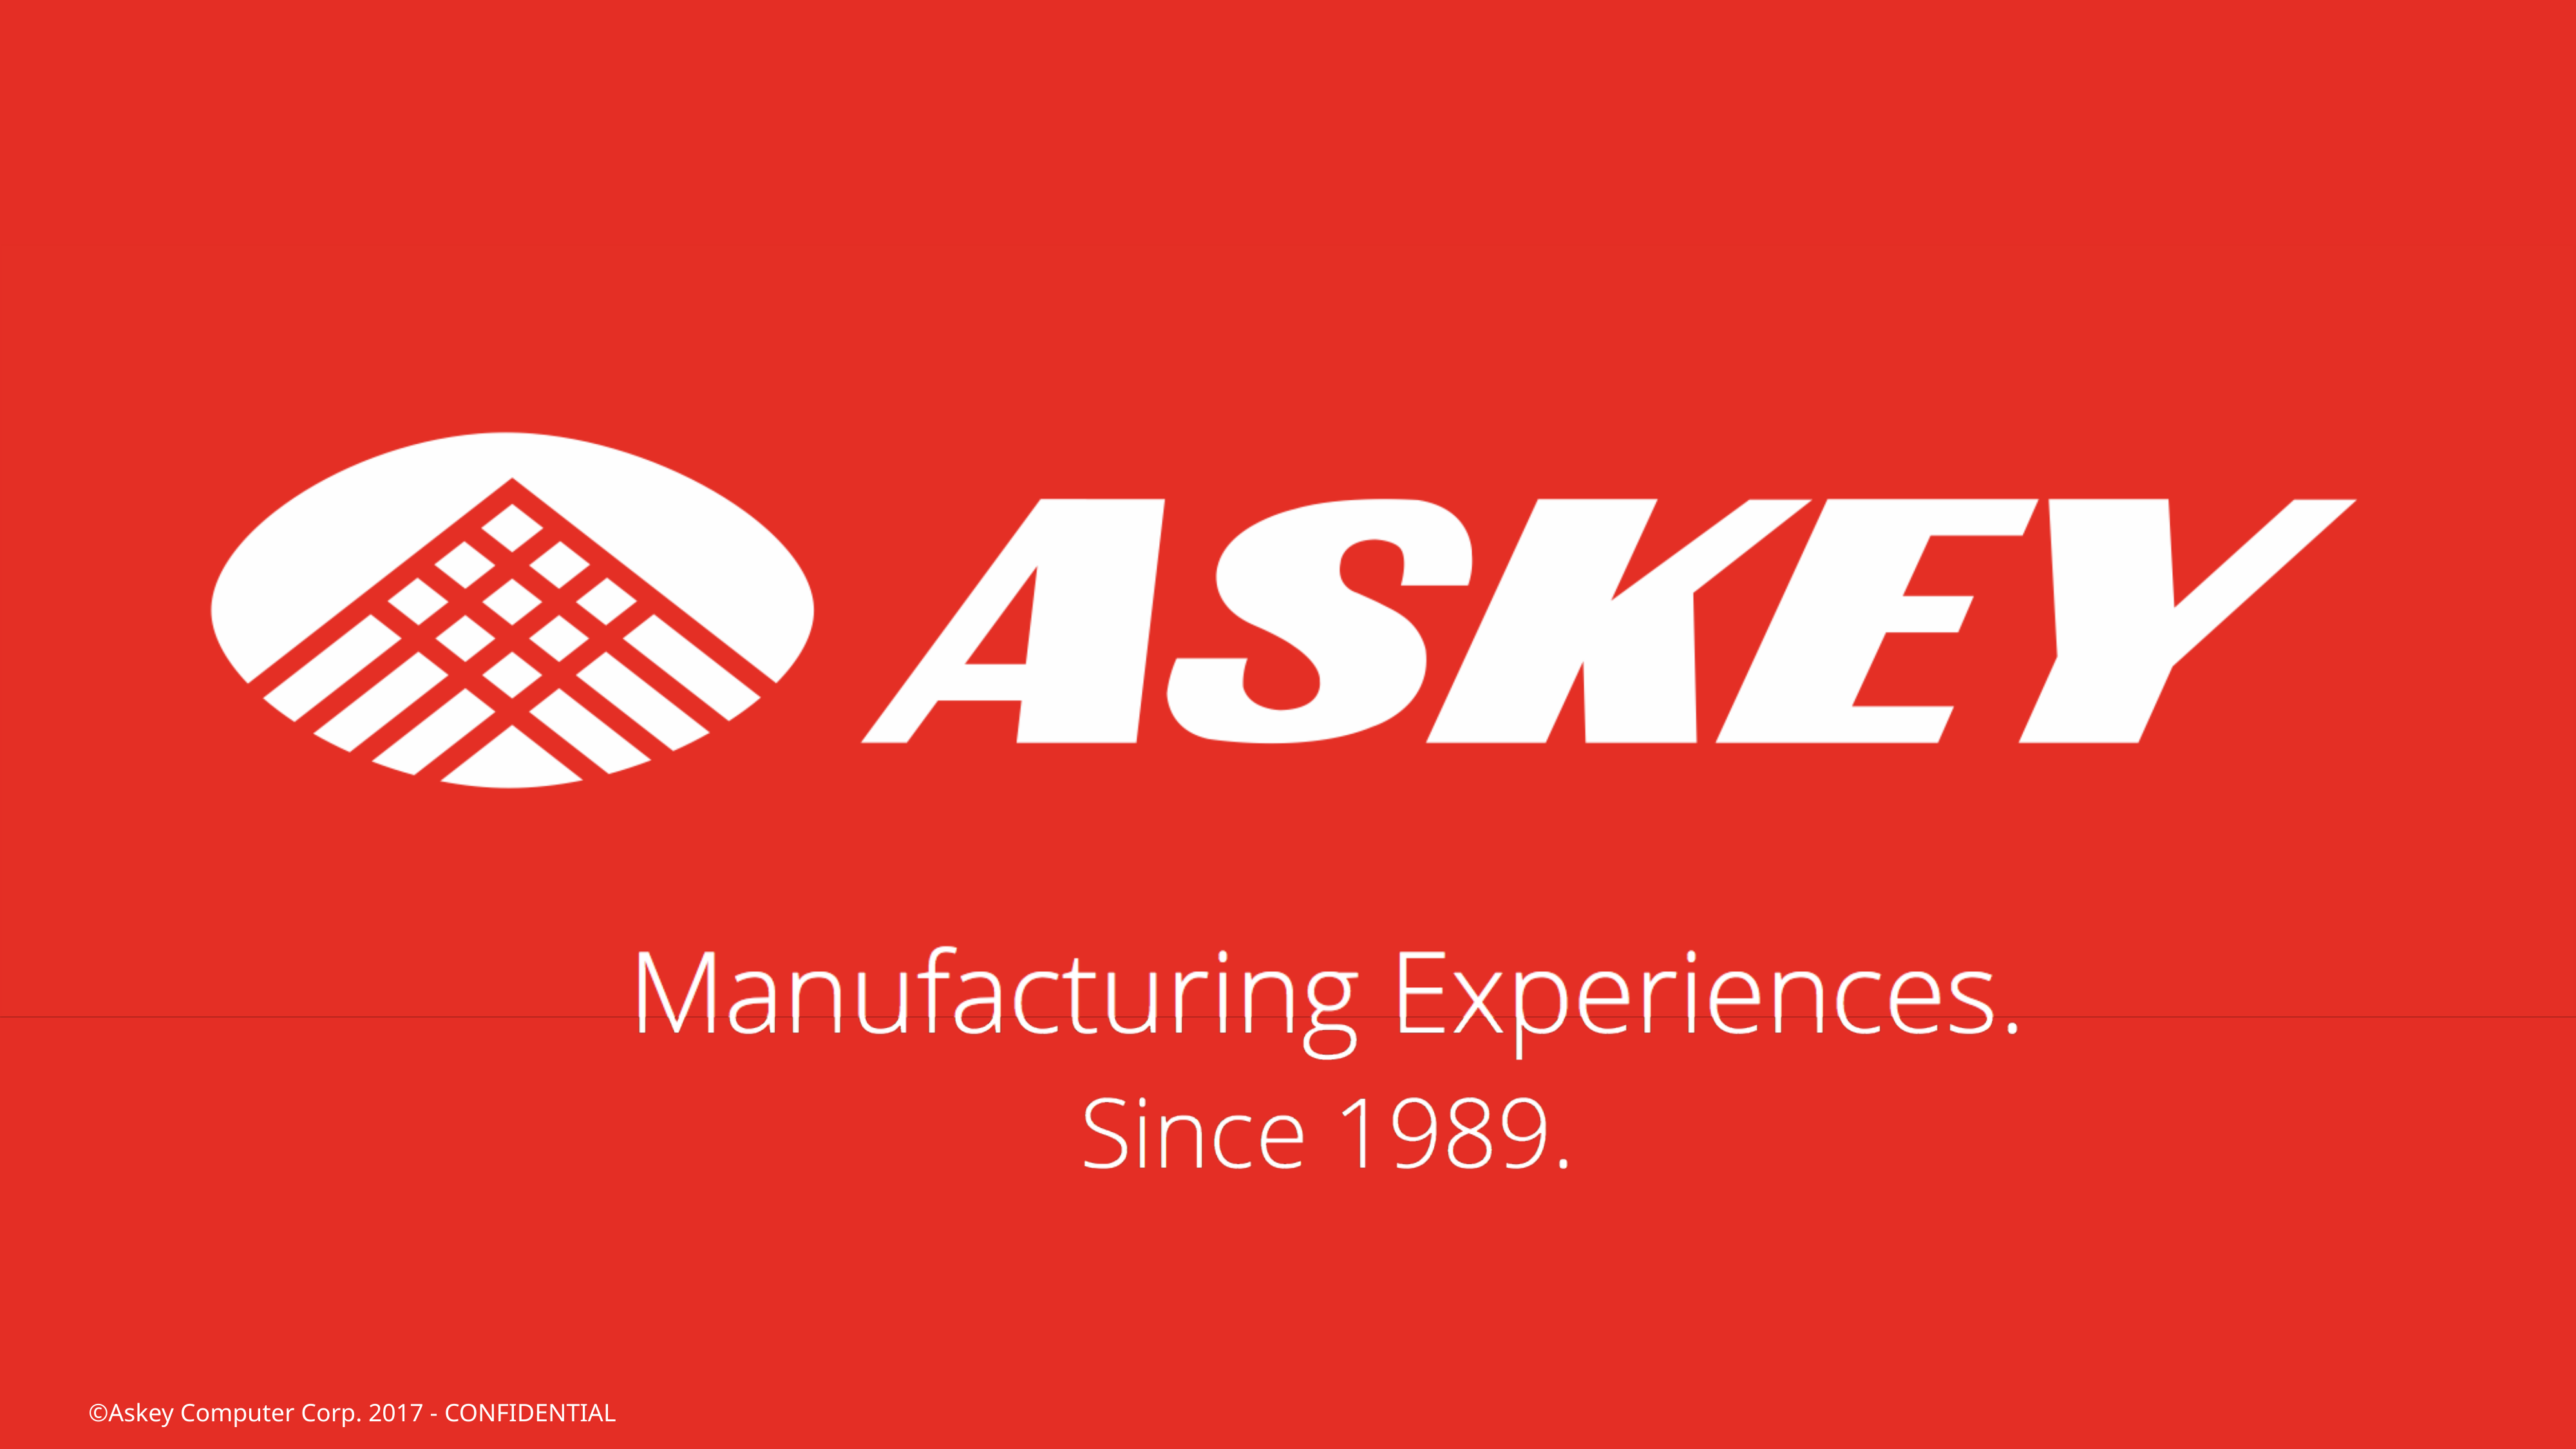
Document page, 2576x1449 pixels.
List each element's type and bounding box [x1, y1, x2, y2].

picture [0, 244, 2576, 1205]
